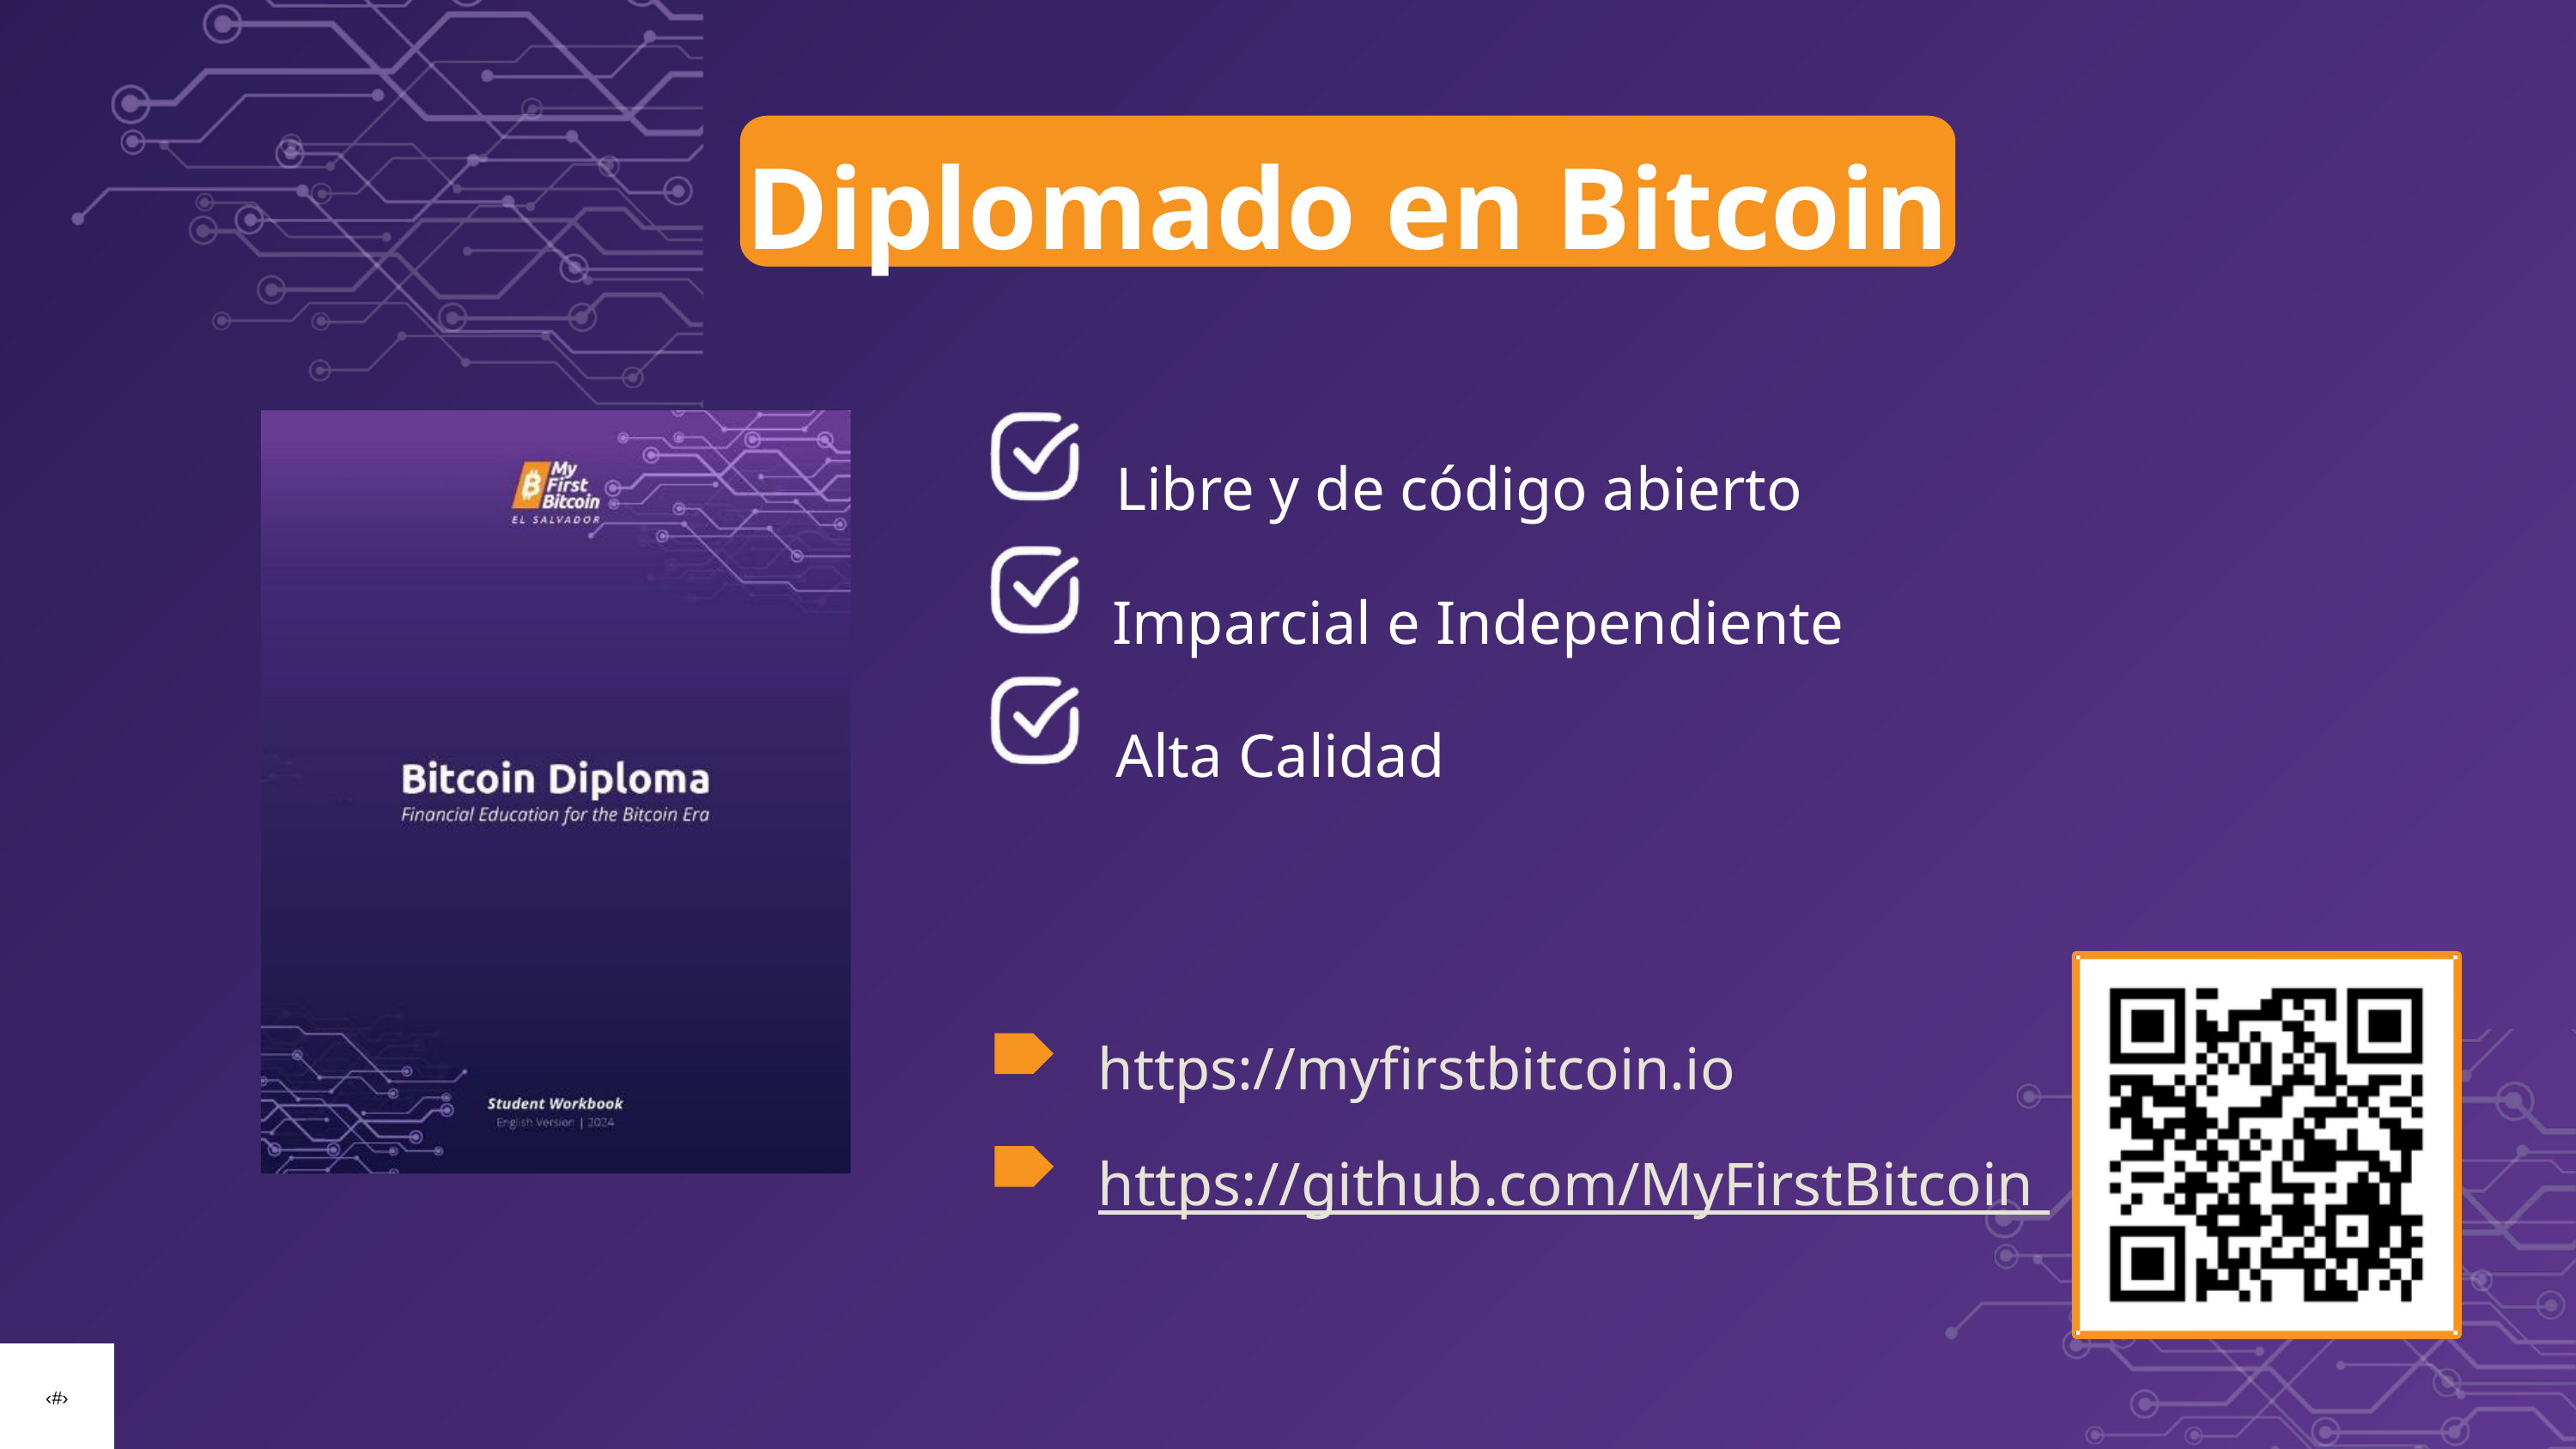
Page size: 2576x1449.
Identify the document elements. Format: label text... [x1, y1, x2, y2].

text_box [984, 539, 1085, 640]
text_box https://github.com/MyFirstBitcoin [1097, 1131, 2067, 1228]
text_box [1, 0, 704, 451]
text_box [0, 1339, 115, 1449]
text_box [994, 1033, 1054, 1075]
text_box Alta Calidad [1115, 619, 1878, 789]
text_box [984, 406, 1085, 507]
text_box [2071, 950, 2462, 1339]
text_box [994, 1146, 1054, 1187]
text_box Libre y de código abierto [1115, 352, 1878, 523]
text_box Imparcial e Independiente [1112, 486, 1874, 656]
text_box Diplomado en Bitcoin [739, 112, 1956, 272]
text_box https://myfirstbitcoin.io [1097, 1018, 1878, 1101]
text_box [260, 410, 851, 1174]
text_box [984, 670, 1085, 772]
text_box [1874, 1029, 2576, 1449]
